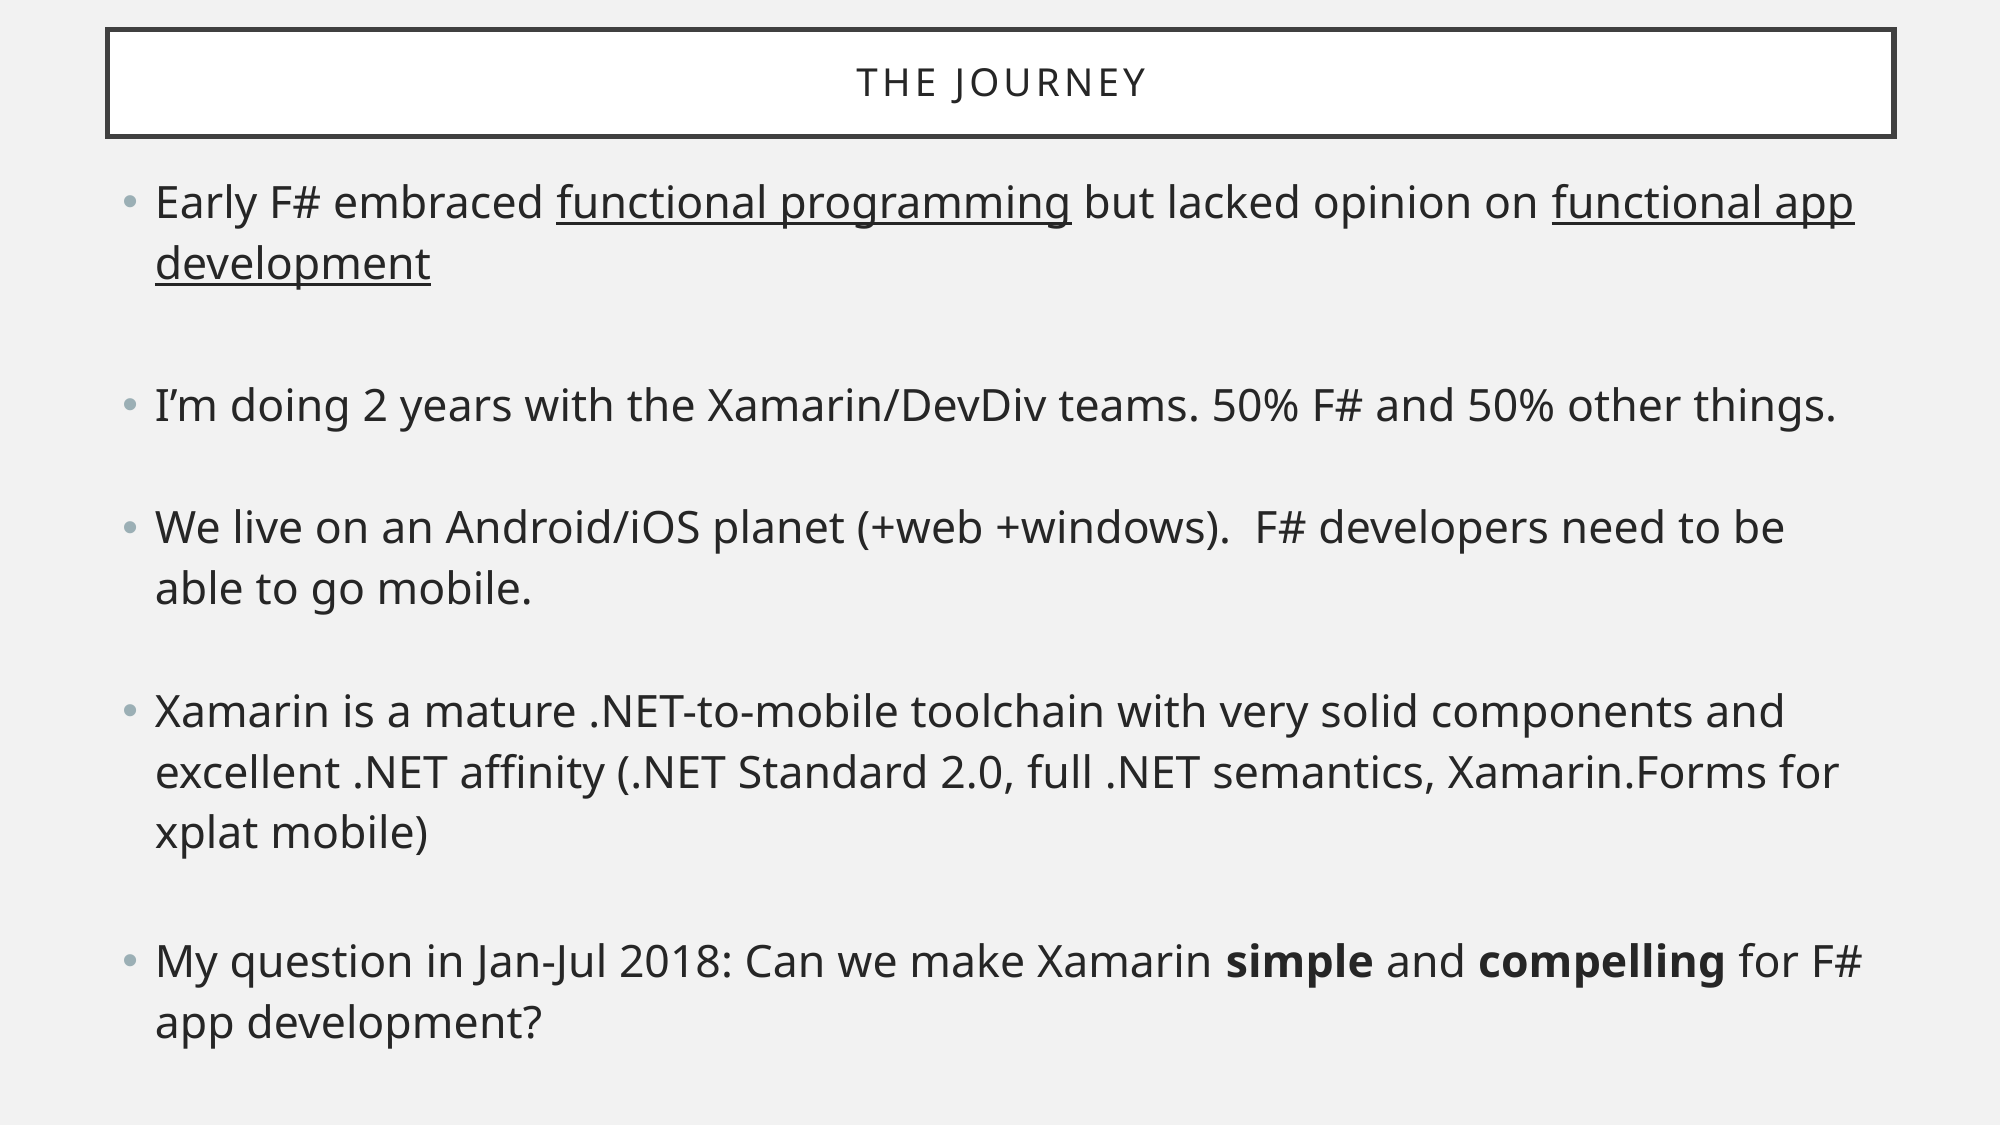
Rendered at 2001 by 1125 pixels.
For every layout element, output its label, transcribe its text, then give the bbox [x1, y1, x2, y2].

title The journey [105, 27, 1897, 139]
list Early F# embraced functional programming but lacked opinion on functional app development I’m doing 2 years with the Xamarin/DevDiv teams. 50% F# and 50% other things. We live on an Android/iOS planet (+web +windows). F# developers need to be able to go mobile. Xamarin is a mature .NET-to-mobile toolchain with very solid components and excellent .NET affinity (.NET Standard 2.0, full .NET semantics, Xamarin.Forms for xplat mobile) My question in Jan-Jul 2018: Can we make Xamarin simple and compelling for F# app development? [107, 163, 1895, 1078]
